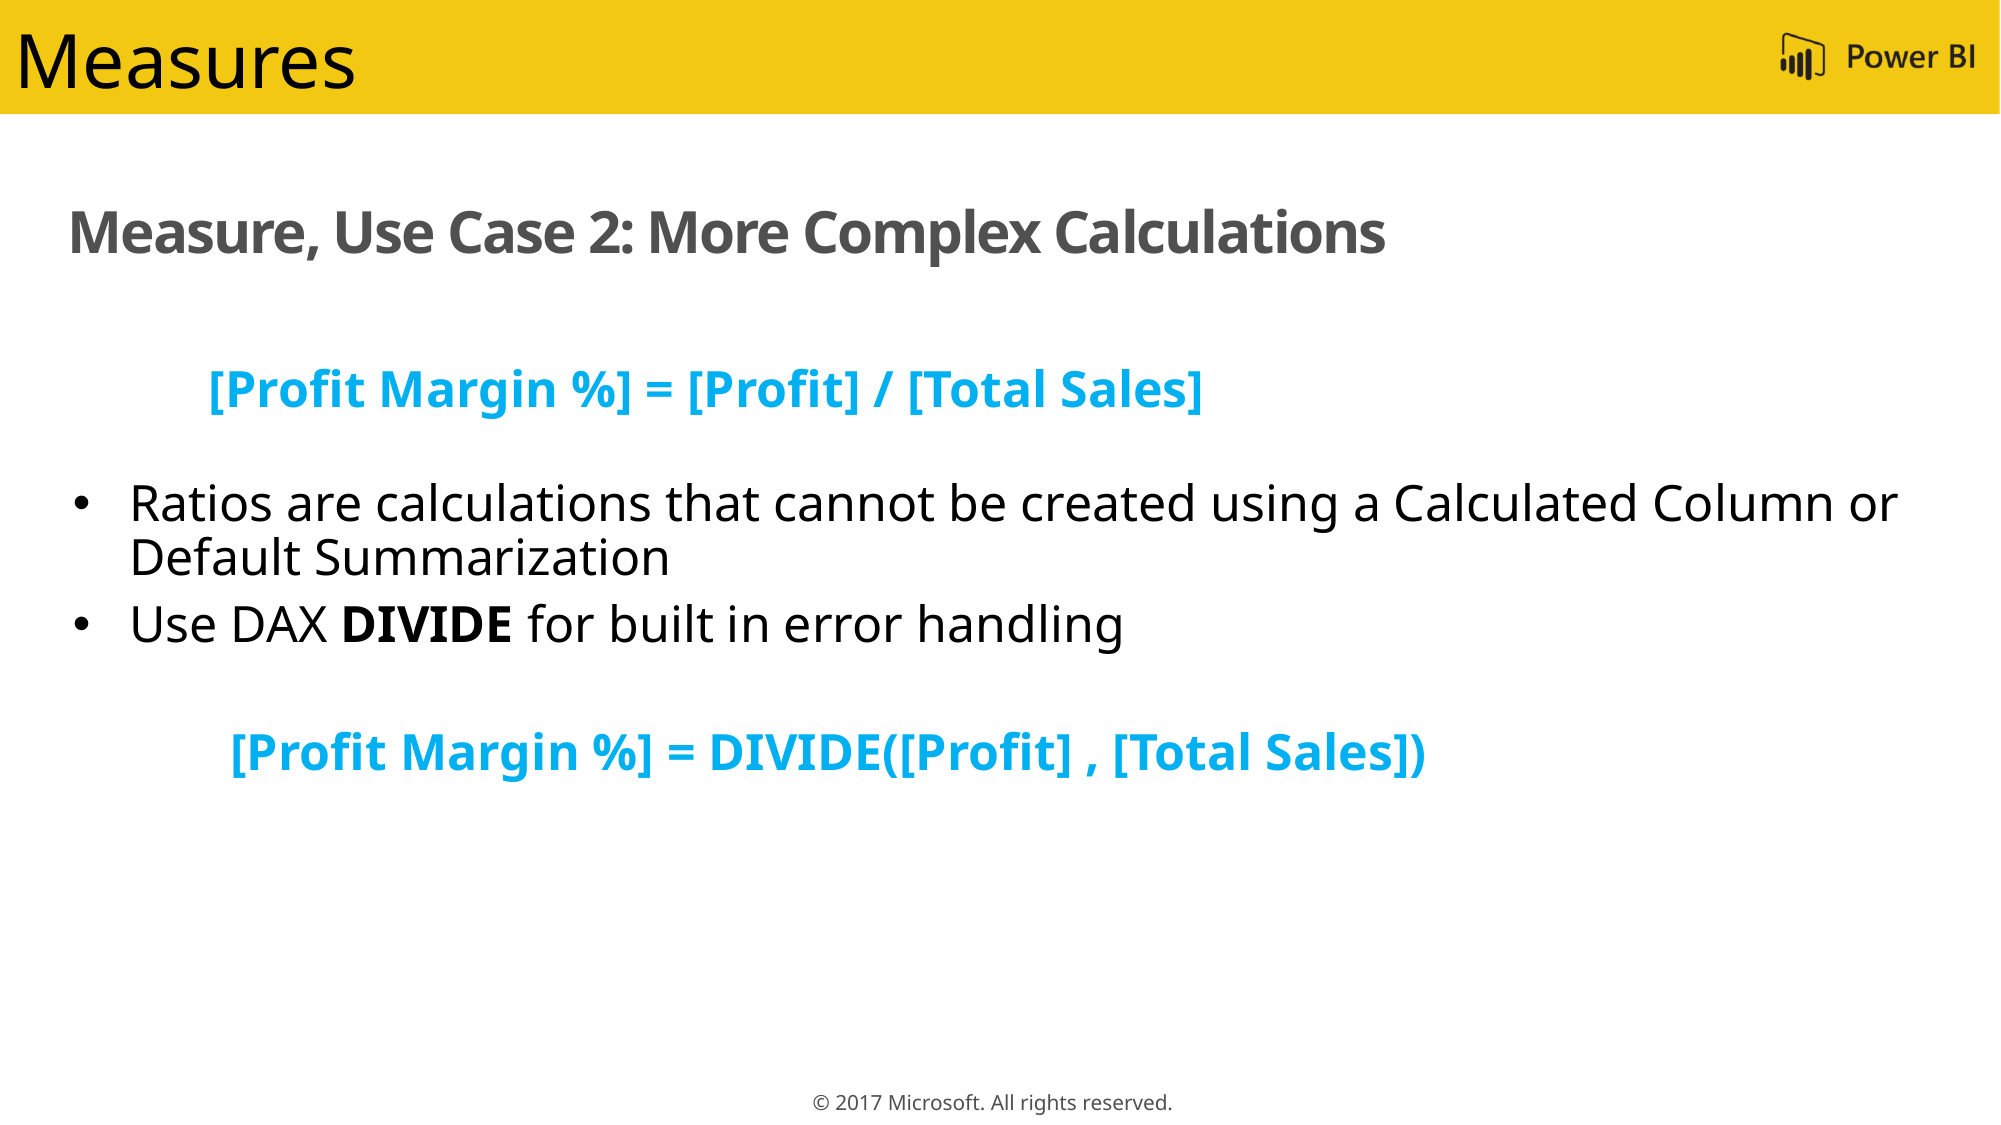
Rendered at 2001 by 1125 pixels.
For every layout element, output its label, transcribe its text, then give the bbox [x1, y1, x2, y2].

picture [1768, 23, 1985, 91]
text_box [0, 0, 2000, 115]
title Measure, Use Case 2: More Complex Calculations [43, 188, 1956, 275]
text_box Measures [0, 5, 1879, 111]
text_box Ratios are calculations that cannot be created using a Calculated Column or Default Summarization Use DAX DIVIDE for built in error handling [58, 471, 1956, 661]
footer © 2017 Microsoft. All rights reserved. [663, 1084, 1338, 1122]
text_box [Profit Margin %] = [Profit] / [Total Sales] [194, 356, 1220, 426]
text_box [Profit Margin %] = DIVIDE([Profit] , [Total Sales]) [215, 720, 1443, 789]
